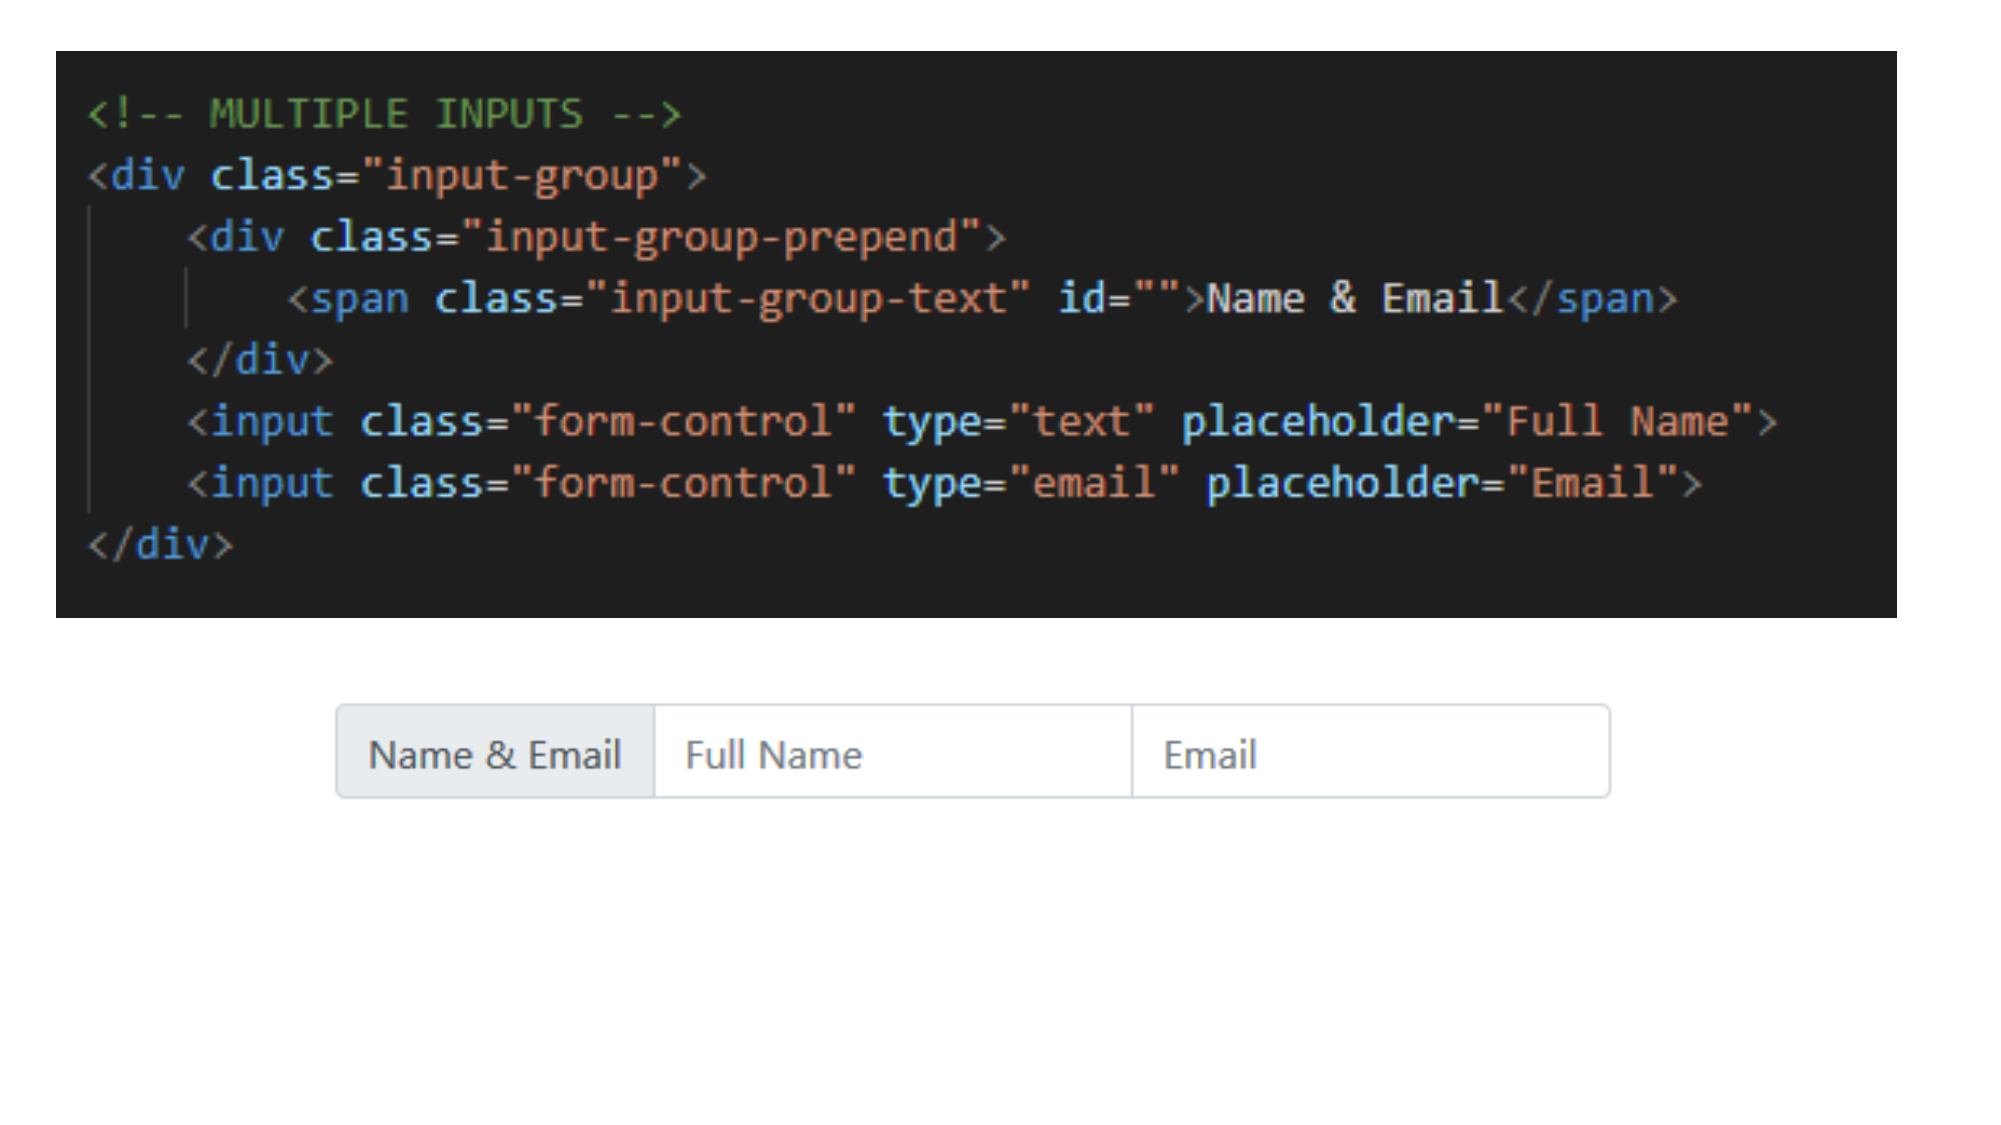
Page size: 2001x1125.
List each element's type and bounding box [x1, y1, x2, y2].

picture [56, 51, 1897, 618]
picture [311, 679, 1642, 822]
